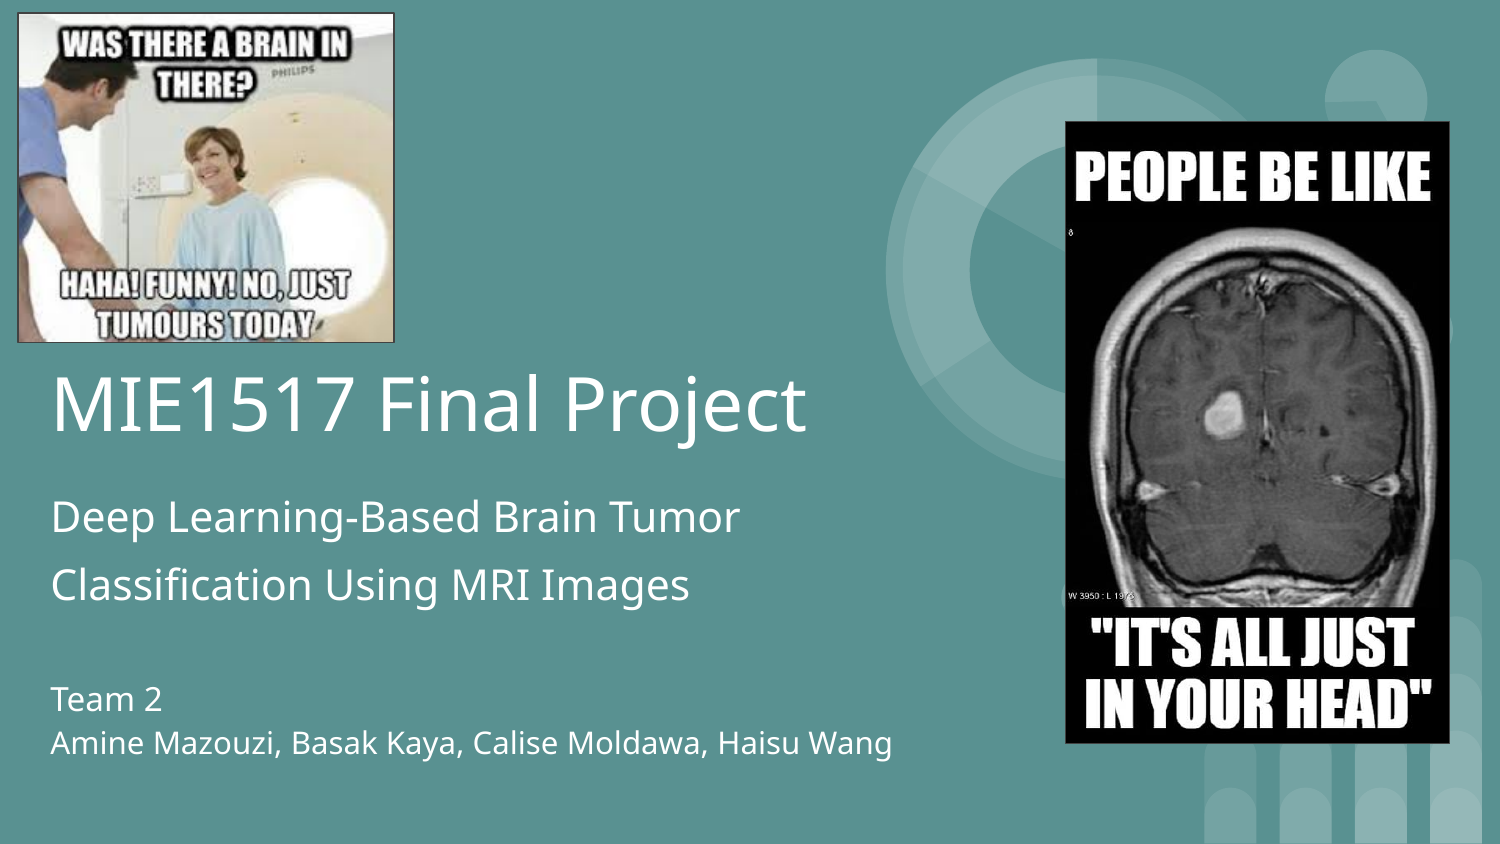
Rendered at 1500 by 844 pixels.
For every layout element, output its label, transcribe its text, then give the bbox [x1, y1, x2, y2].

subtitle Team 2 Amine Mazouzi, Basak Kaya, Calise Moldawa, Haisu Wang [35, 660, 1434, 791]
title MIE1517 Final Project Deep Learning-Based Brain Tumor Classification Using MRI Images [35, 313, 1005, 651]
picture [18, 13, 394, 342]
picture [1065, 121, 1450, 743]
